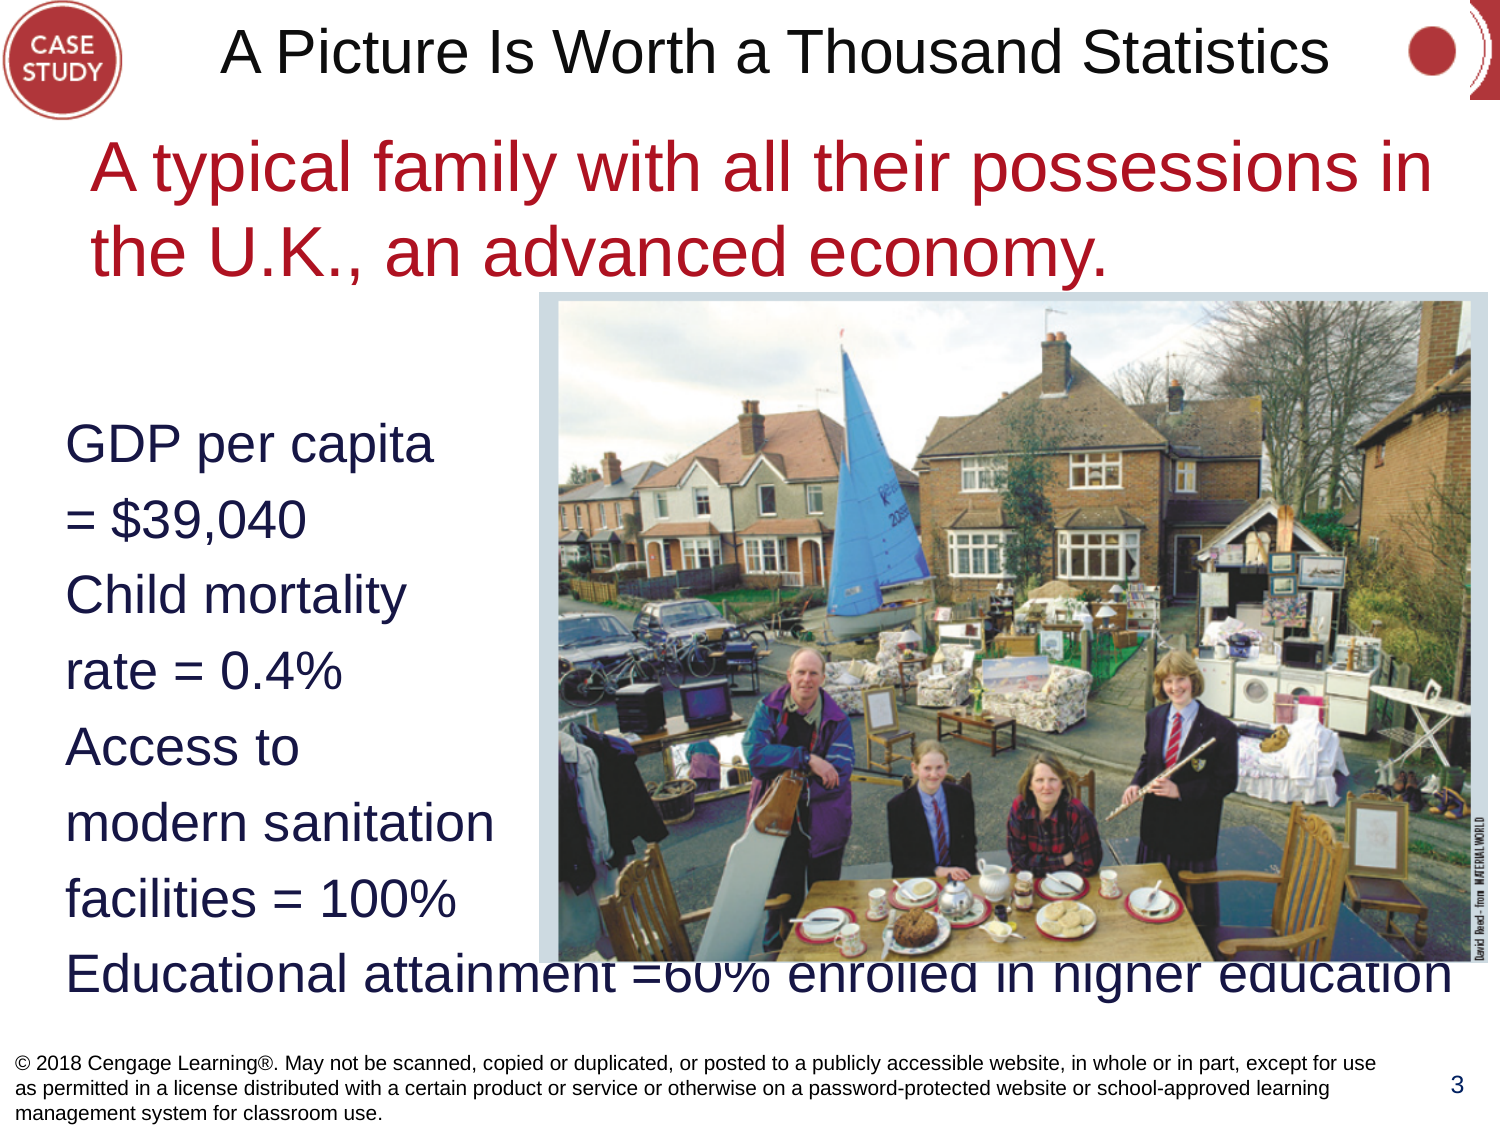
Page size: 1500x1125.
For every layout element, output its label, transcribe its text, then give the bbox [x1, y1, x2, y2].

slide_number 3 [1418, 1060, 1500, 1125]
list A typical family with all their possessions in the U.K., an advanced economy. [75, 112, 1463, 300]
title A Picture Is Worth a Thousand Statistics [83, 0, 1470, 97]
picture [1470, 0, 1500, 100]
footer © 2018 Cengage Learning®. May not be scanned, copied or duplicated, or posted to a publicly accessible website, in whole or in part, except for use as permitted in a license distributed with a certain product or service or otherwise on a password-protected website or school-approved learning management system for classroom use. [0, 1050, 1418, 1125]
list GDP per capita = $39,040 Child mortality rate = 0.4% Access to modern sanitation facilities = 100% Educational attainment =60% enrolled in higher education [50, 324, 1488, 1050]
picture [0, 0, 130, 124]
picture [539, 292, 1488, 963]
